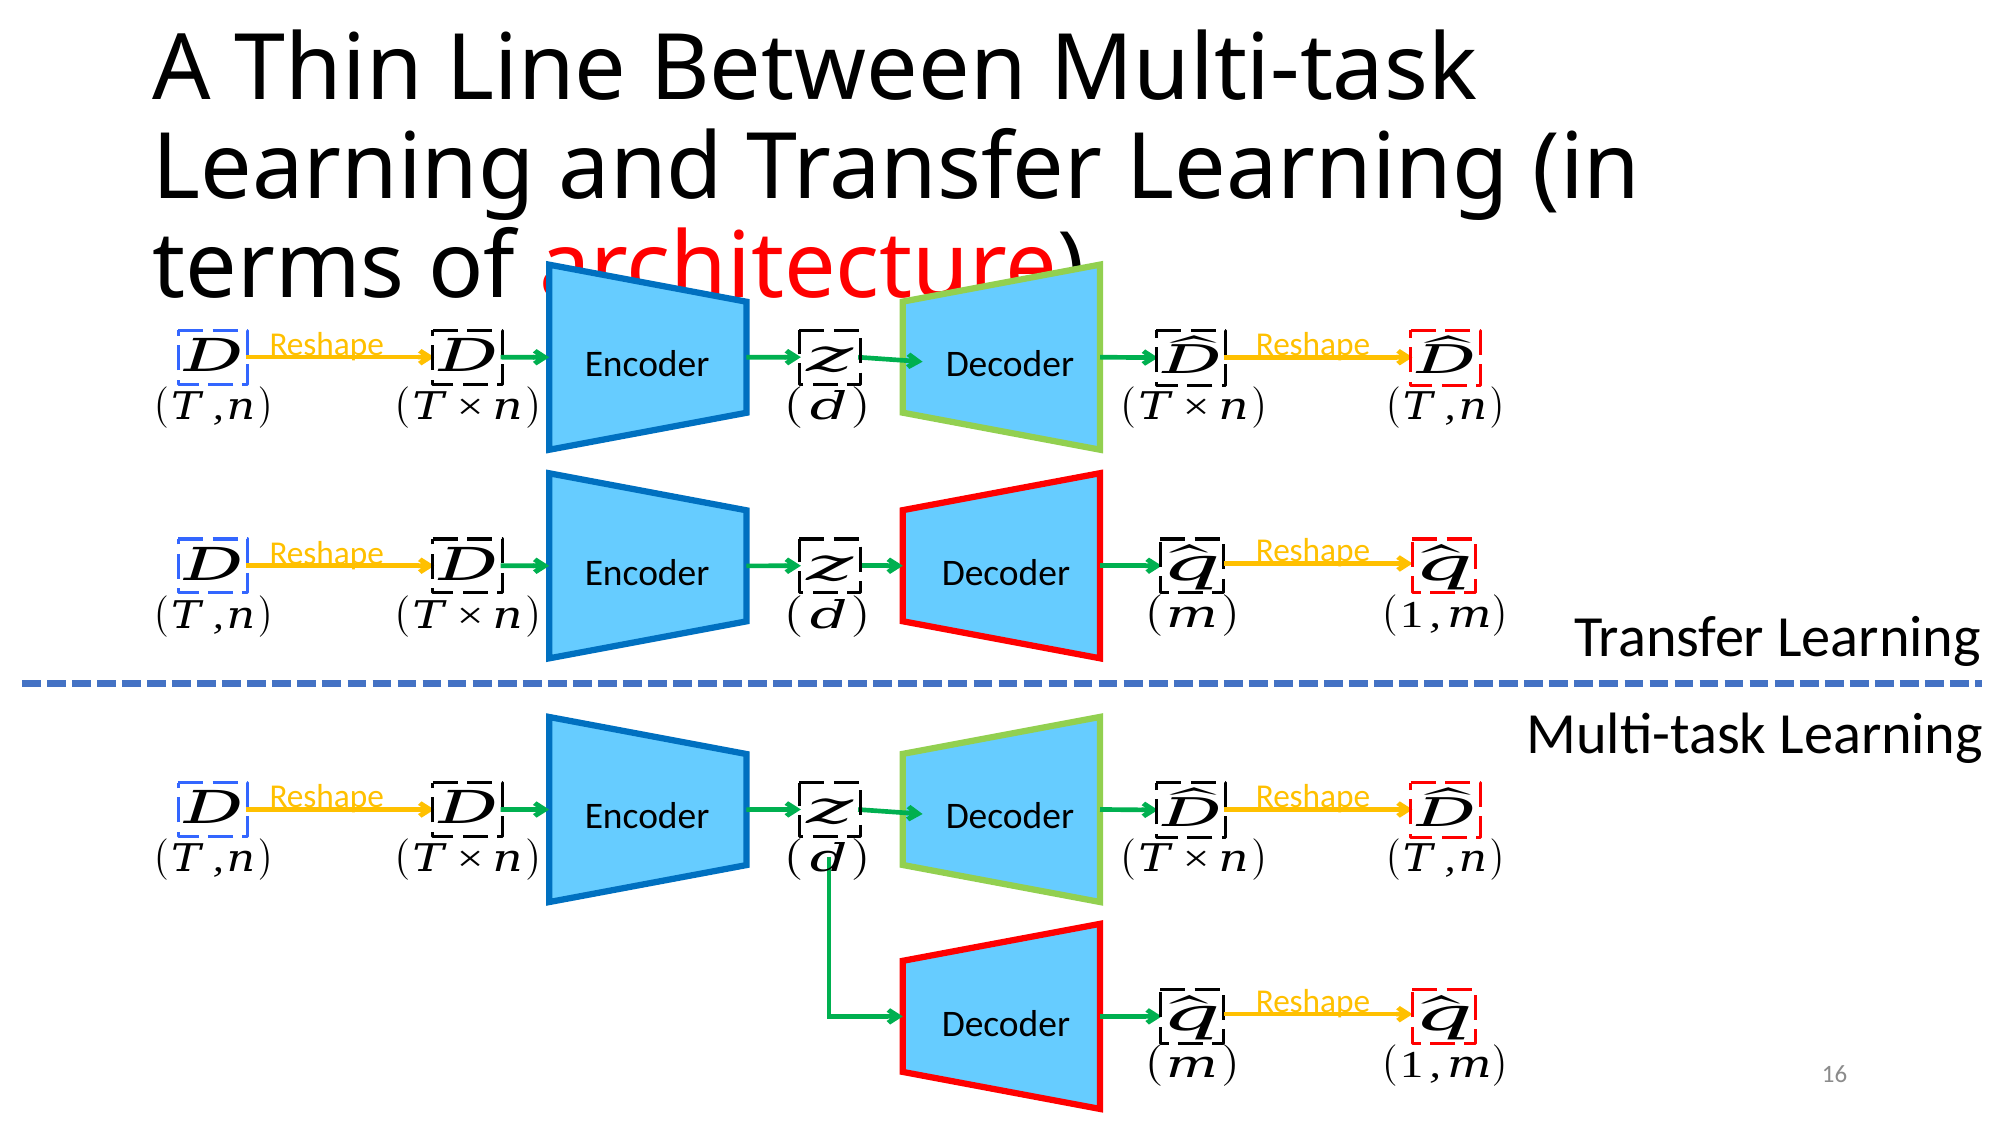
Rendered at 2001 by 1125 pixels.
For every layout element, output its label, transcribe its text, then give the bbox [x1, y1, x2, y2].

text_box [154, 473, 1509, 659]
slide_number 16 [1509, 1042, 1863, 1103]
text_box Multi-task Learning [1511, 687, 1999, 773]
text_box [154, 264, 1505, 450]
text_box Transfer Learning [1559, 590, 1997, 676]
title A Thin Line Between Multi-task Learning and Transfer Learning (in terms of architecture) [137, 59, 1863, 278]
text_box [154, 716, 1509, 1109]
